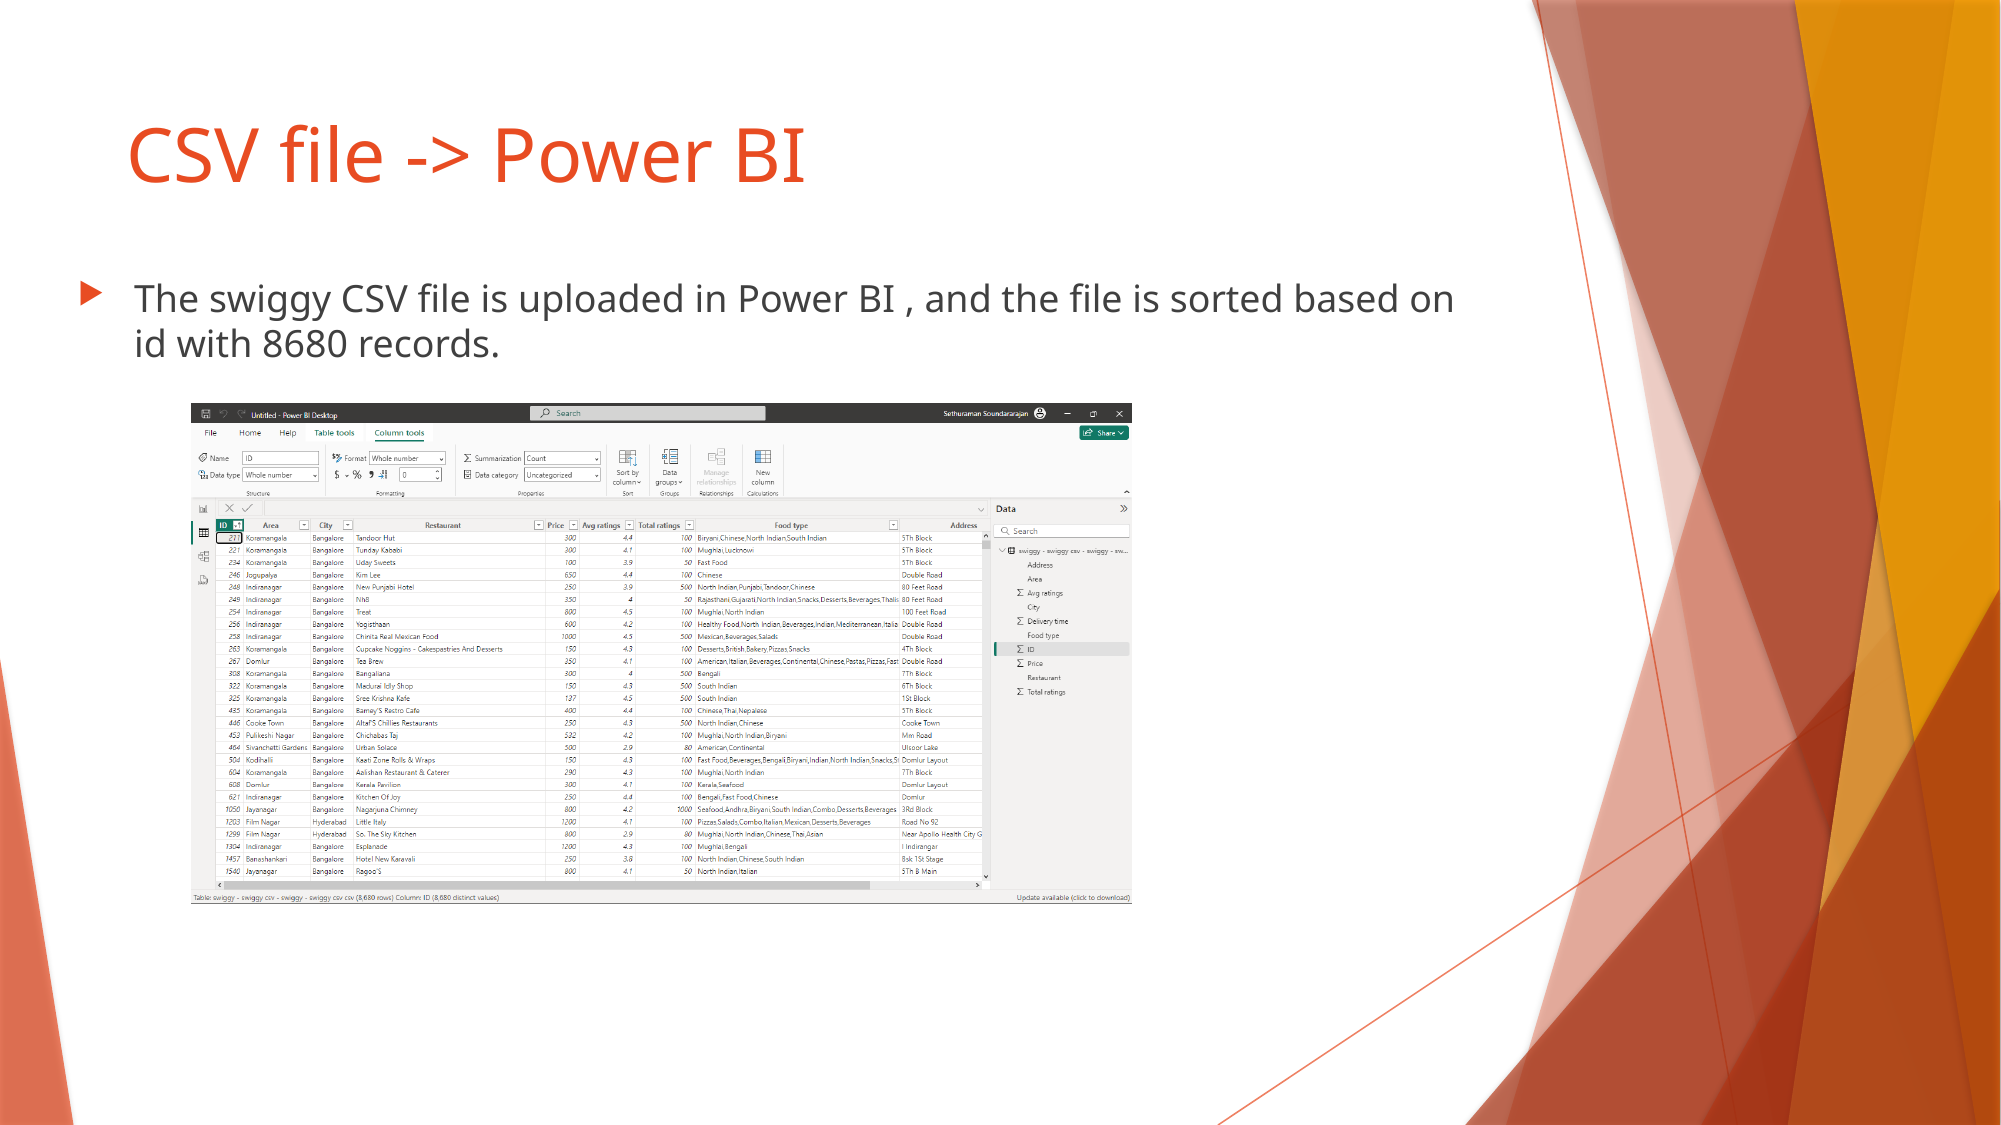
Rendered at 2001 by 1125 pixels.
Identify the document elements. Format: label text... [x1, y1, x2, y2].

picture [190, 402, 1133, 905]
title CSV file -> Power BI [111, 99, 1522, 317]
list The swiggy CSV file is uploaded in Power BI , and the file is sorted based on id with 8680 records. [62, 267, 1474, 904]
